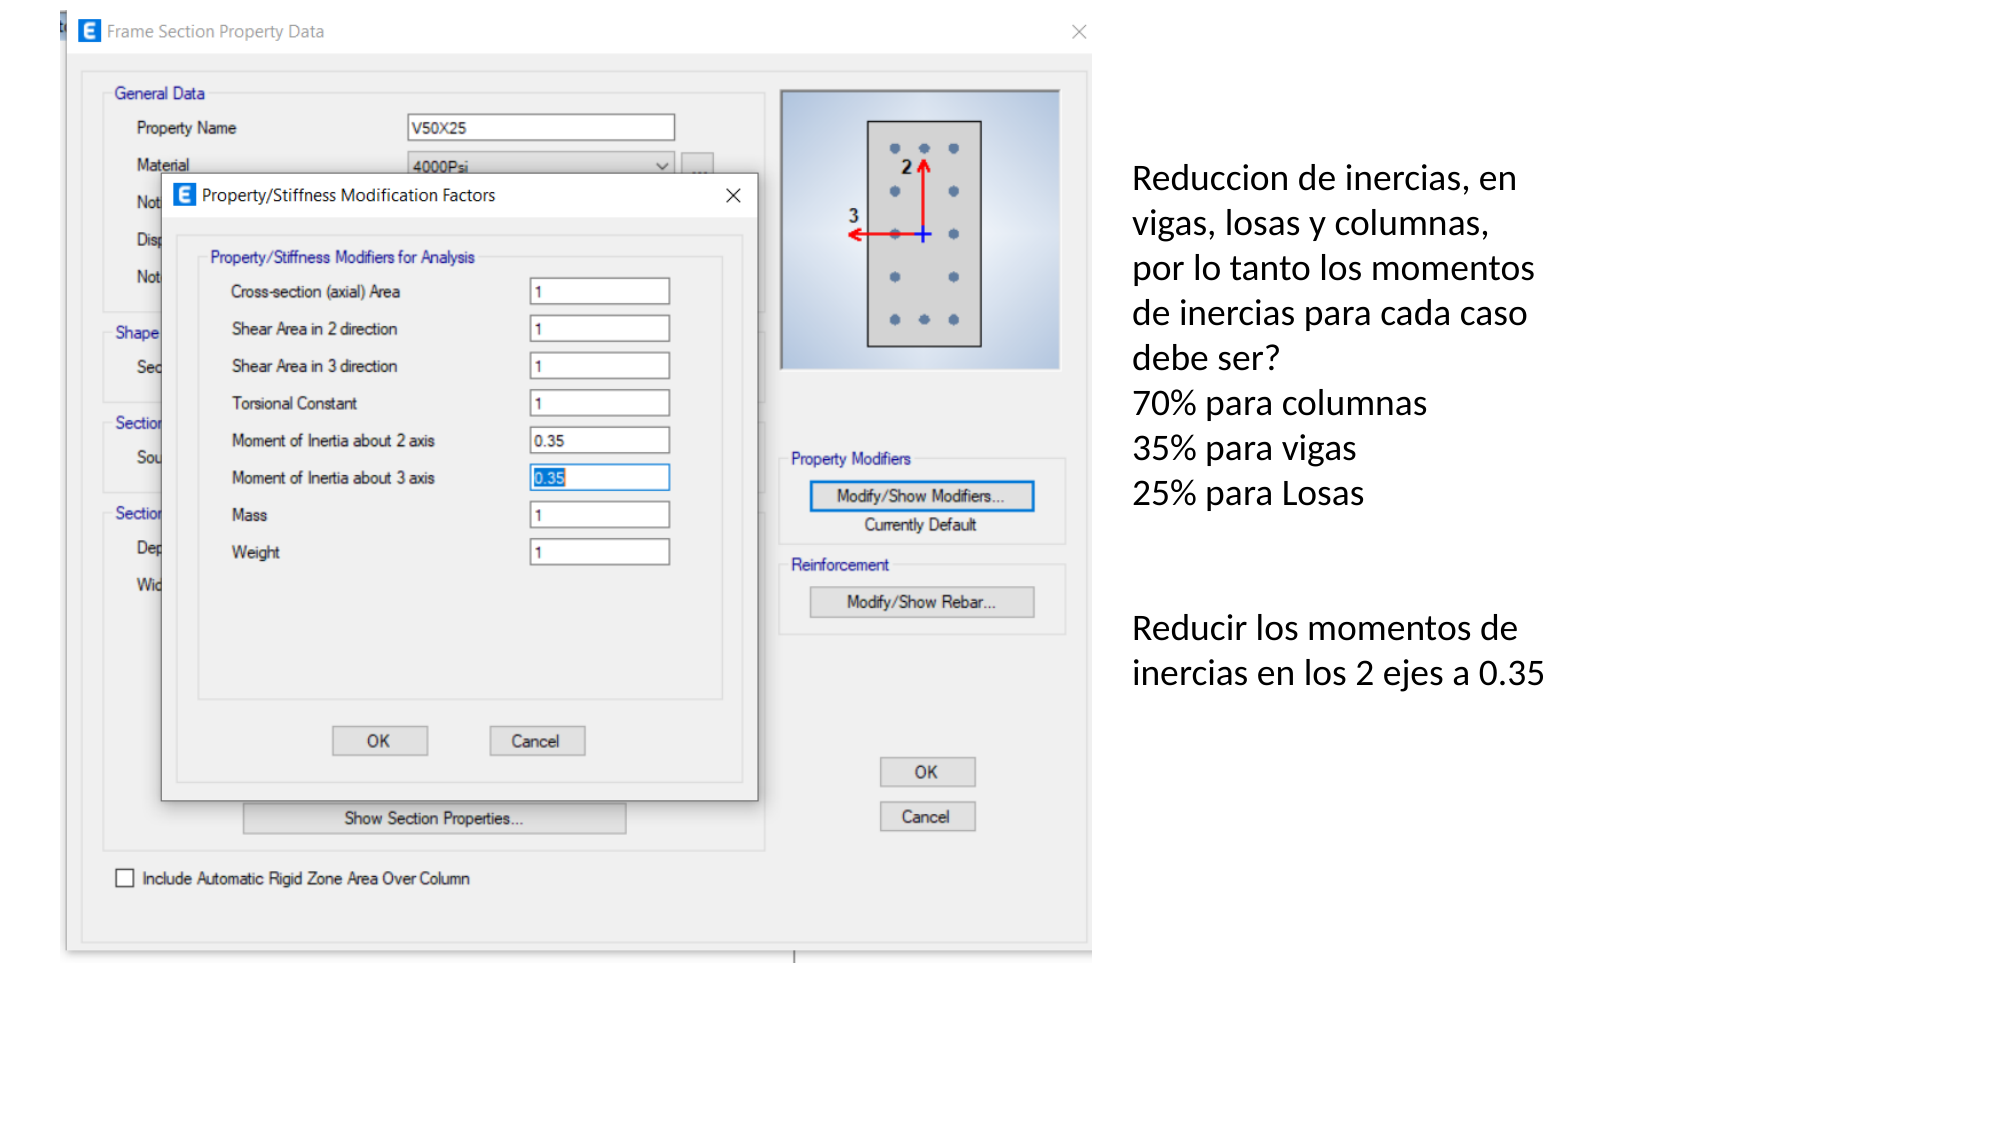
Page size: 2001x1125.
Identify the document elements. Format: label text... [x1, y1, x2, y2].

picture [60, 10, 1092, 963]
text_box Reduccion de inercias, en vigas, losas y columnas, por lo tanto los momentos de inercias para cada caso debe ser? 70% para columnas 35% para vigas 25% para Losas Reducir los momentos de inercias en los 2 ejes a 0.35 [1117, 145, 1562, 701]
